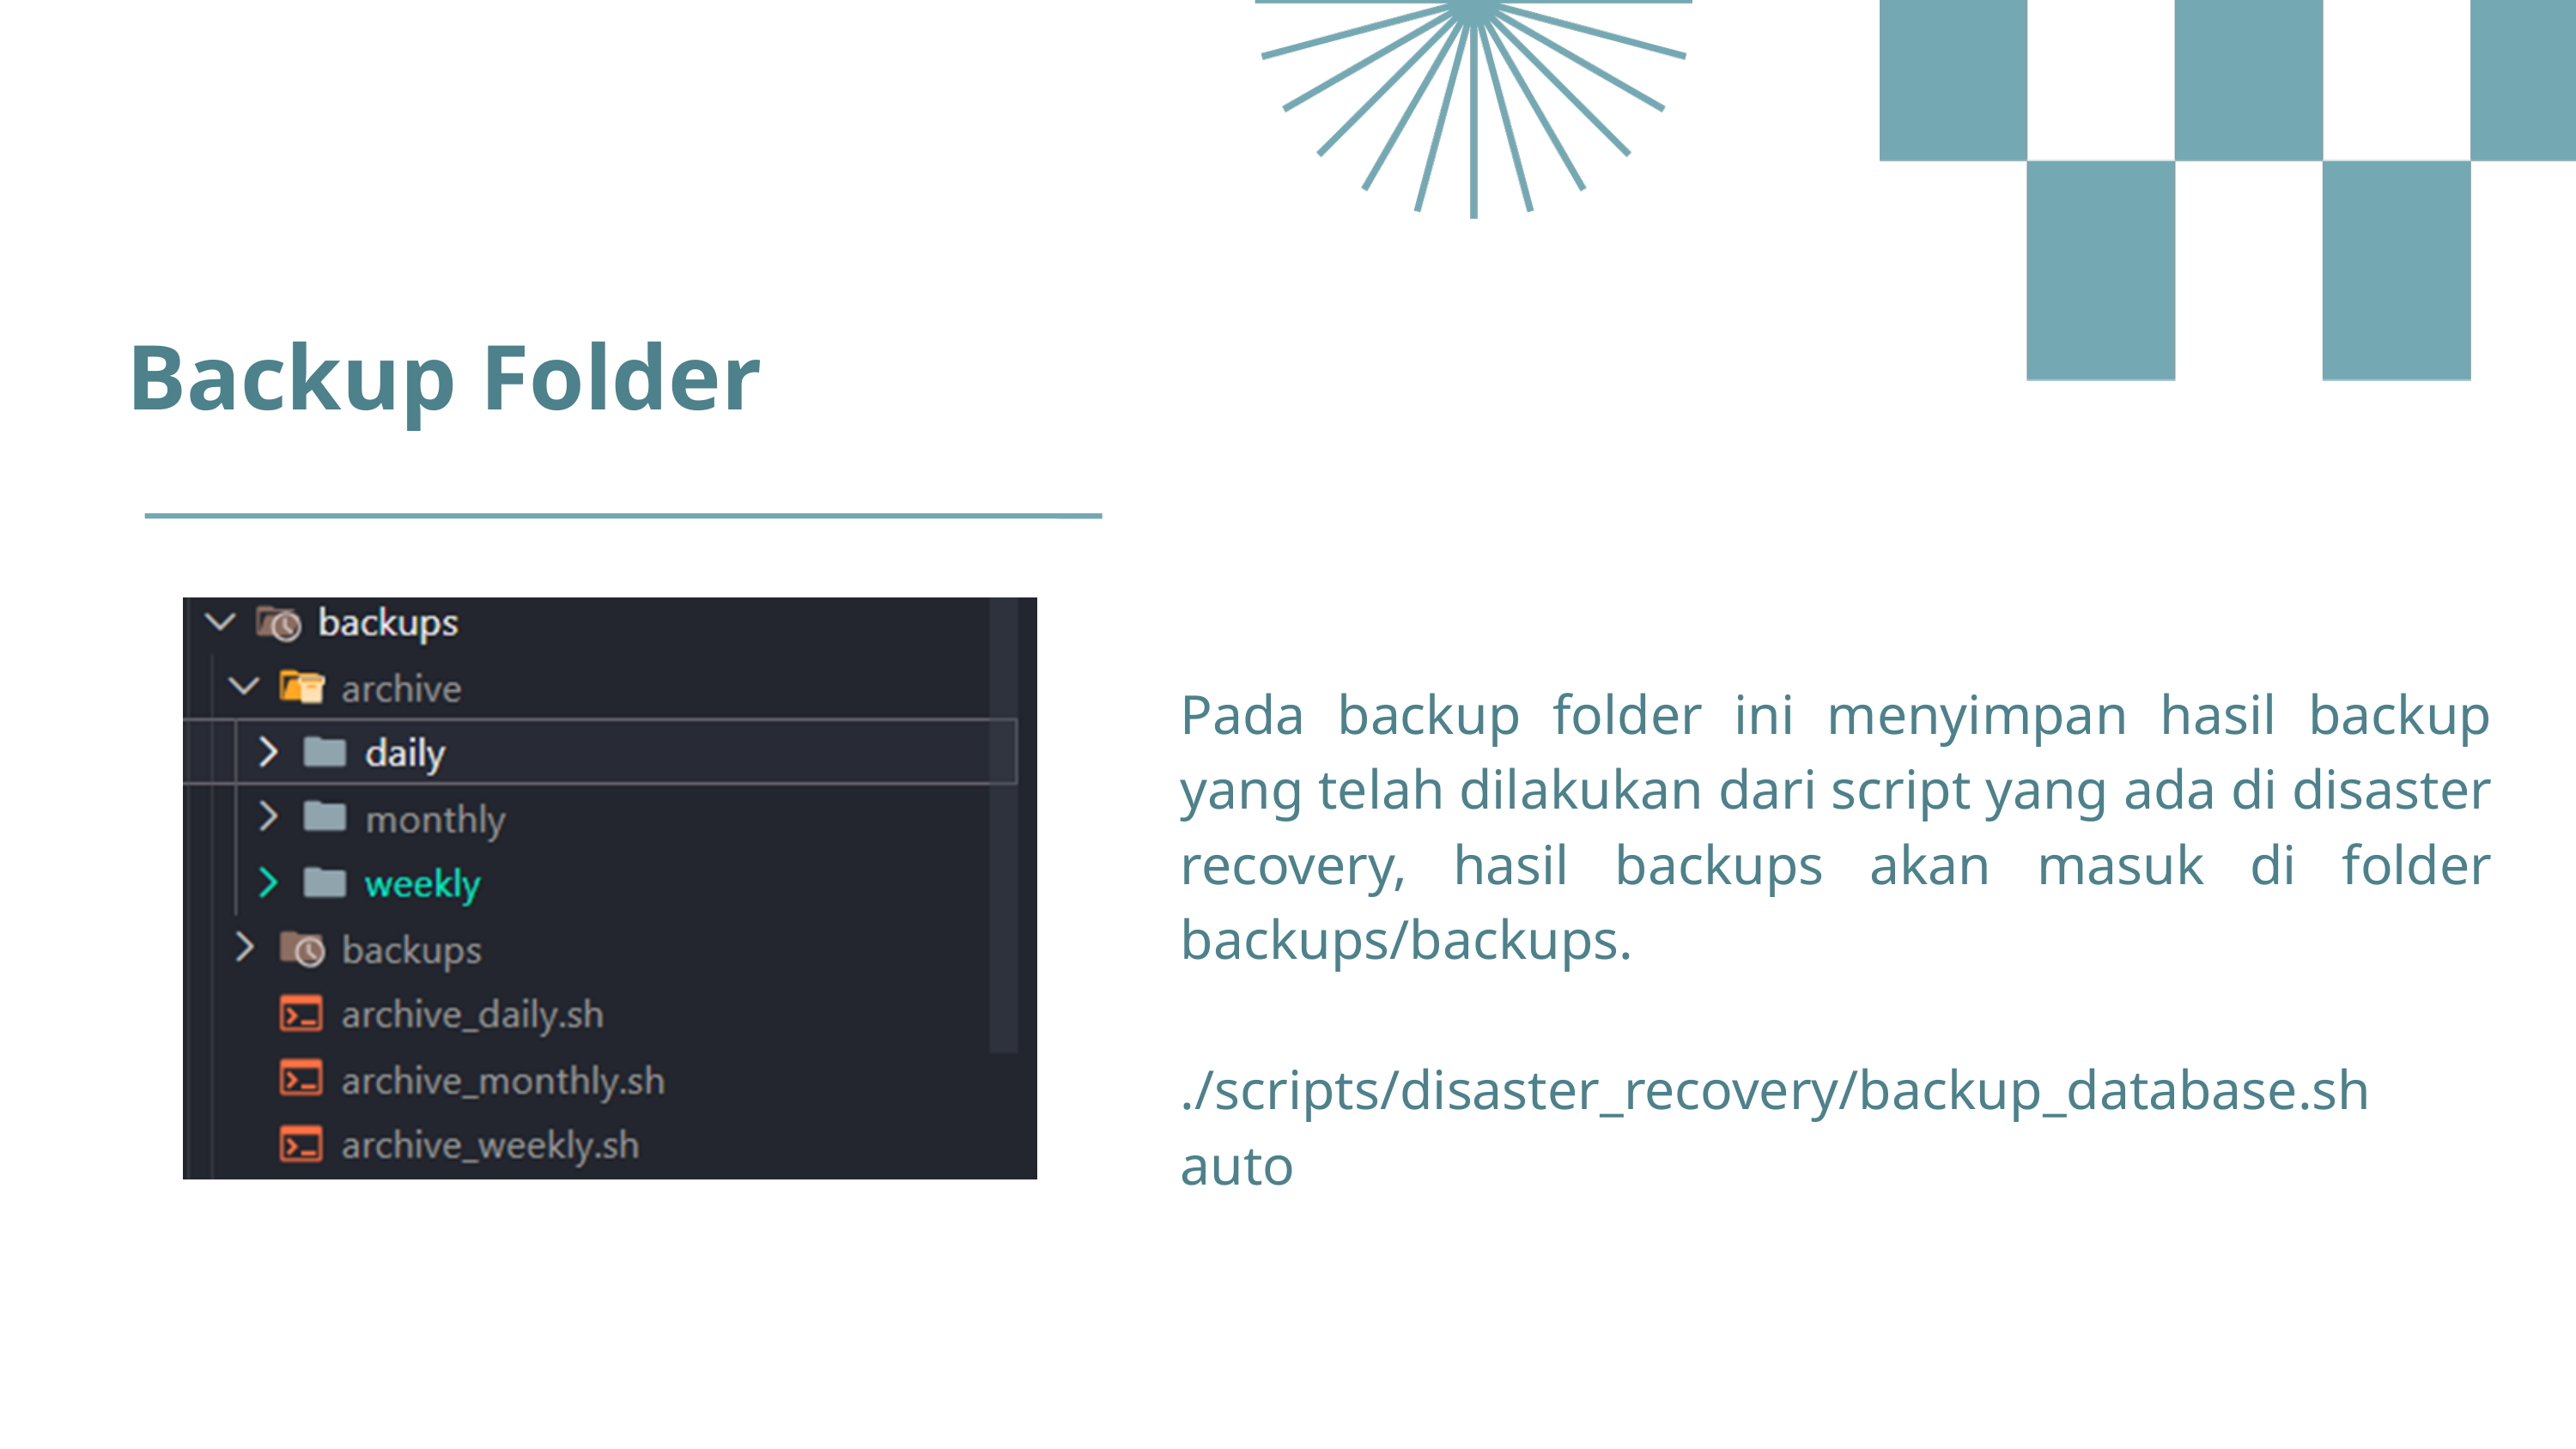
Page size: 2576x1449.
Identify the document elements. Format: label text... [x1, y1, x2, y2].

text_box [1880, 0, 2576, 381]
text_box [183, 597, 1037, 1179]
text_box Backup Folder [125, 347, 1719, 428]
text_box Pada backup folder ini menyimpan hasil backup yang telah dilakukan dari script yang ada di disaster recovery, hasil backups akan masuk di folder backups/backups. ./scripts/disaster_recovery/backup_database.sh auto [1180, 670, 2494, 1346]
text_box [1255, 0, 1692, 219]
